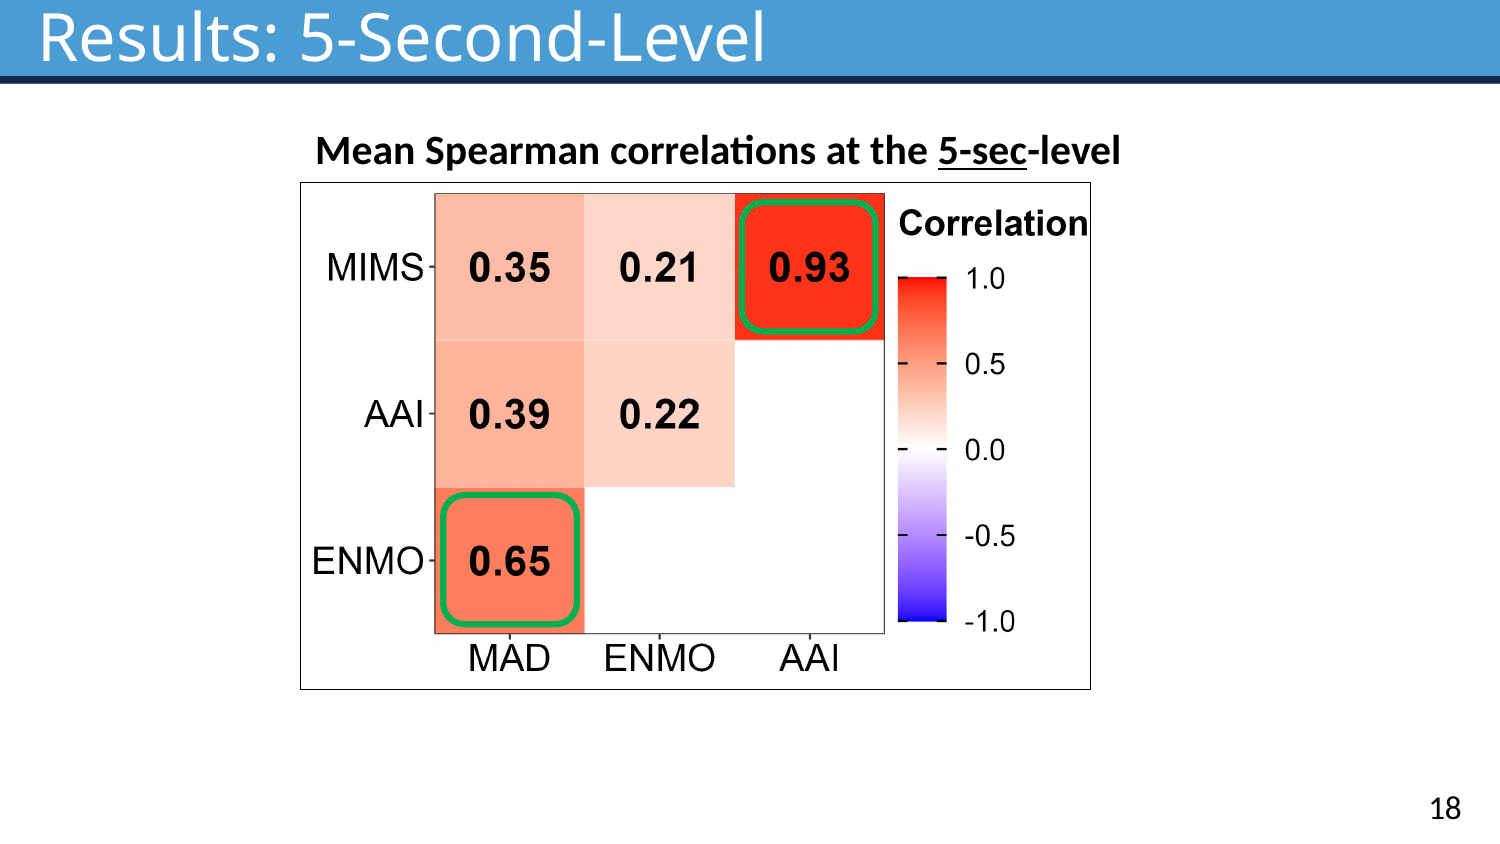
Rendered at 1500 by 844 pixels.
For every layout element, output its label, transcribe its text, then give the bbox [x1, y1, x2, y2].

text_box Mean Spearman correlations at the 5-sec-level [300, 115, 1174, 181]
list Results: 5-Second-Level [22, 2, 1478, 78]
picture [300, 182, 1091, 690]
slide_number 18 [1139, 783, 1477, 829]
